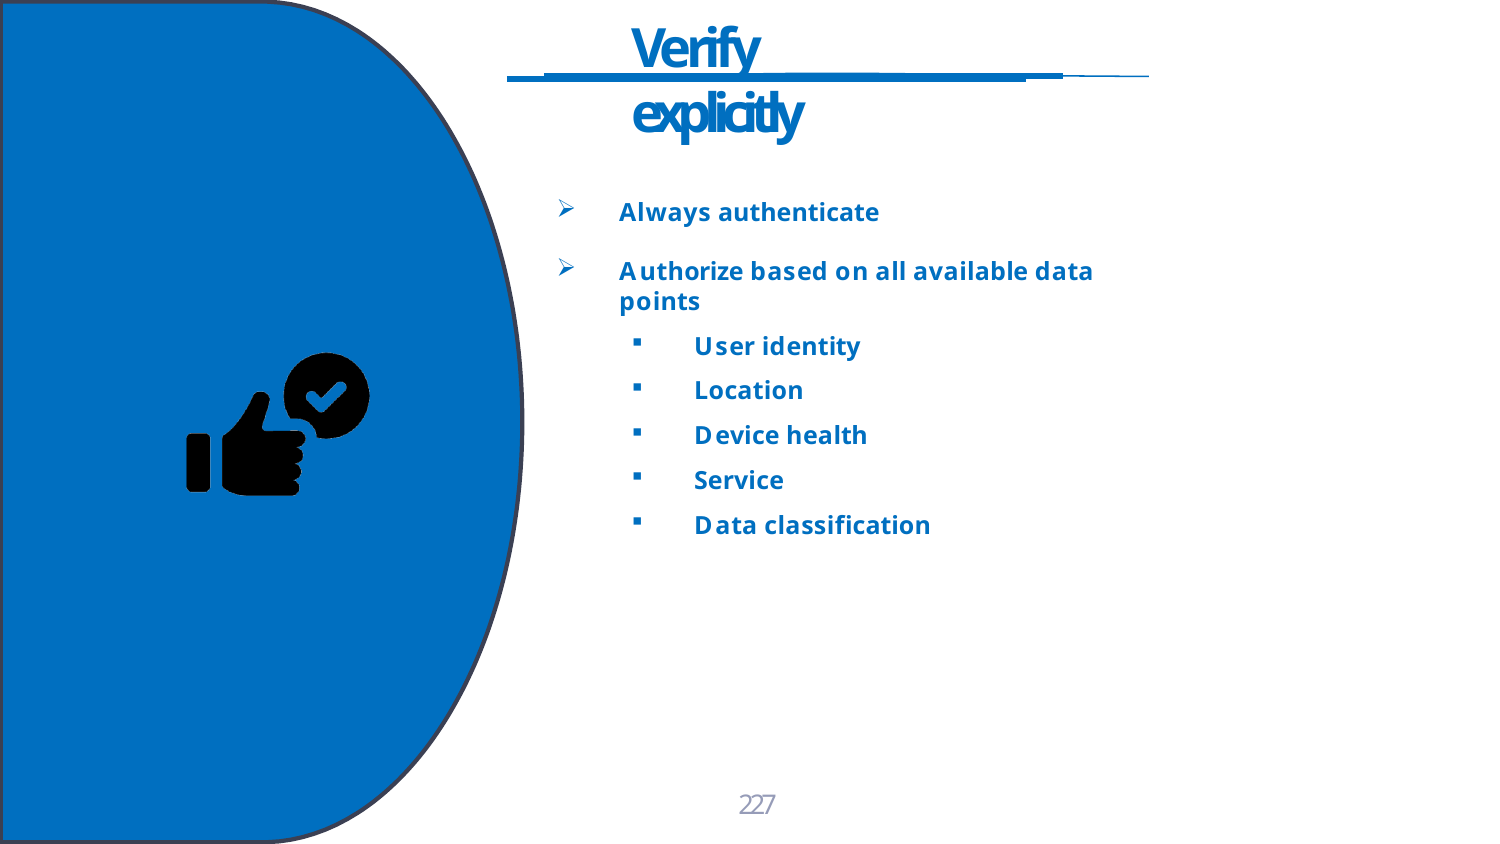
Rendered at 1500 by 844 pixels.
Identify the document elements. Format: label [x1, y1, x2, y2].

text_box [0, 0, 1150, 844]
